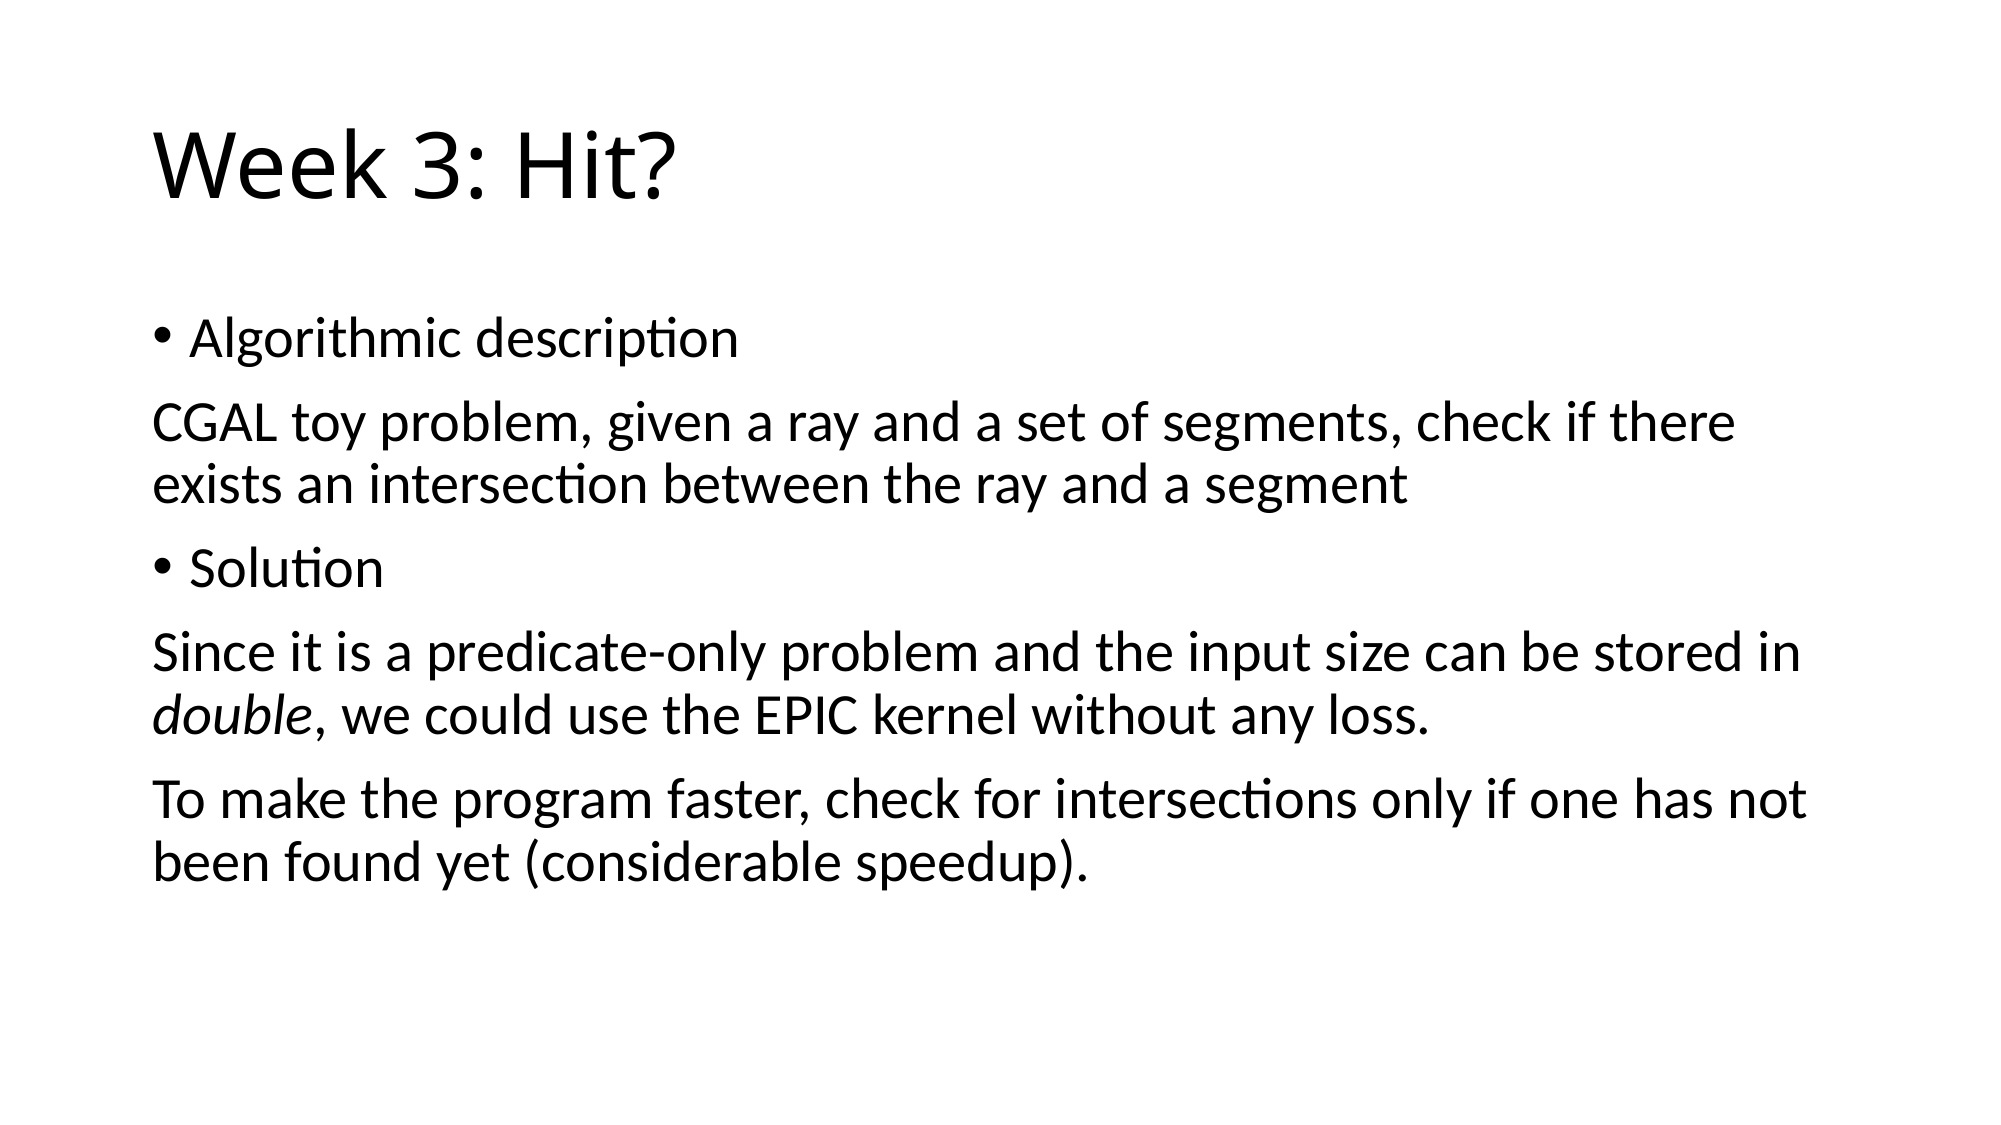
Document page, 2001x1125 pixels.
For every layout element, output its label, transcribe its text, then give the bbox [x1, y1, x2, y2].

title Week 3: Hit? [137, 59, 1863, 278]
list Algorithmic description CGAL toy problem, given a ray and a set of segments, check if there exists an intersection between the ray and a segment Solution Since it is a predicate-only problem and the input size can be stored in double, we could use the EPIC kernel without any loss. To make the program faster, check for intersections only if one has not been found yet (considerable speedup). [137, 299, 1863, 1014]
